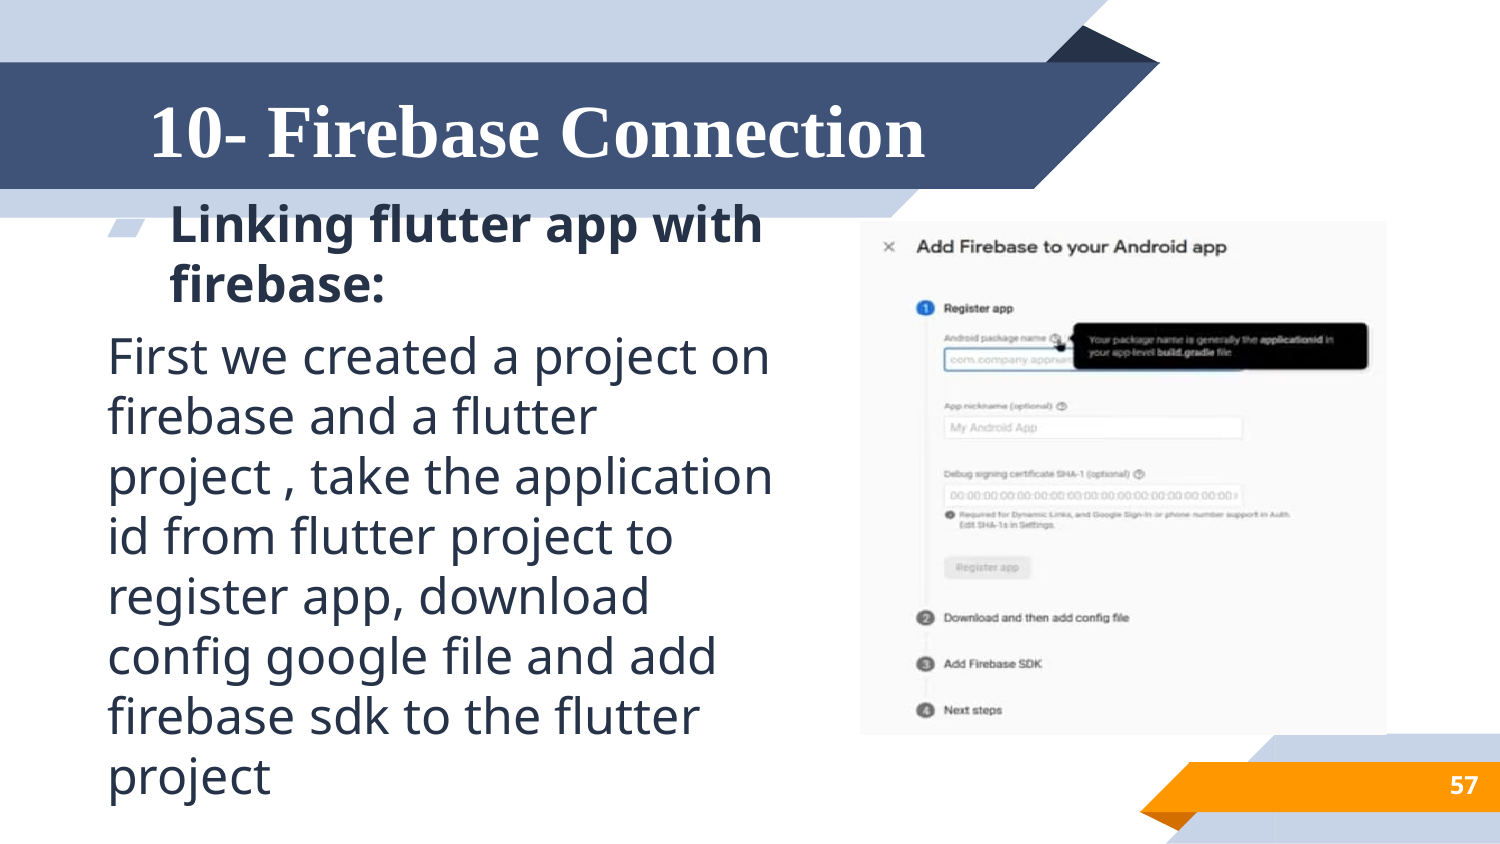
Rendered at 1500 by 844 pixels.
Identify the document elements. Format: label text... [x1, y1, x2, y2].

picture [859, 221, 1387, 735]
title 10- Firebase Connection [133, 64, 1035, 190]
slide_number 57 [1249, 760, 1494, 813]
list Linking flutter app with firebase: First we created a project on firebase and a flutter project , take the application id from flutter project to register app, download config google file and add firebase sdk to the flutter project [79, 217, 807, 780]
